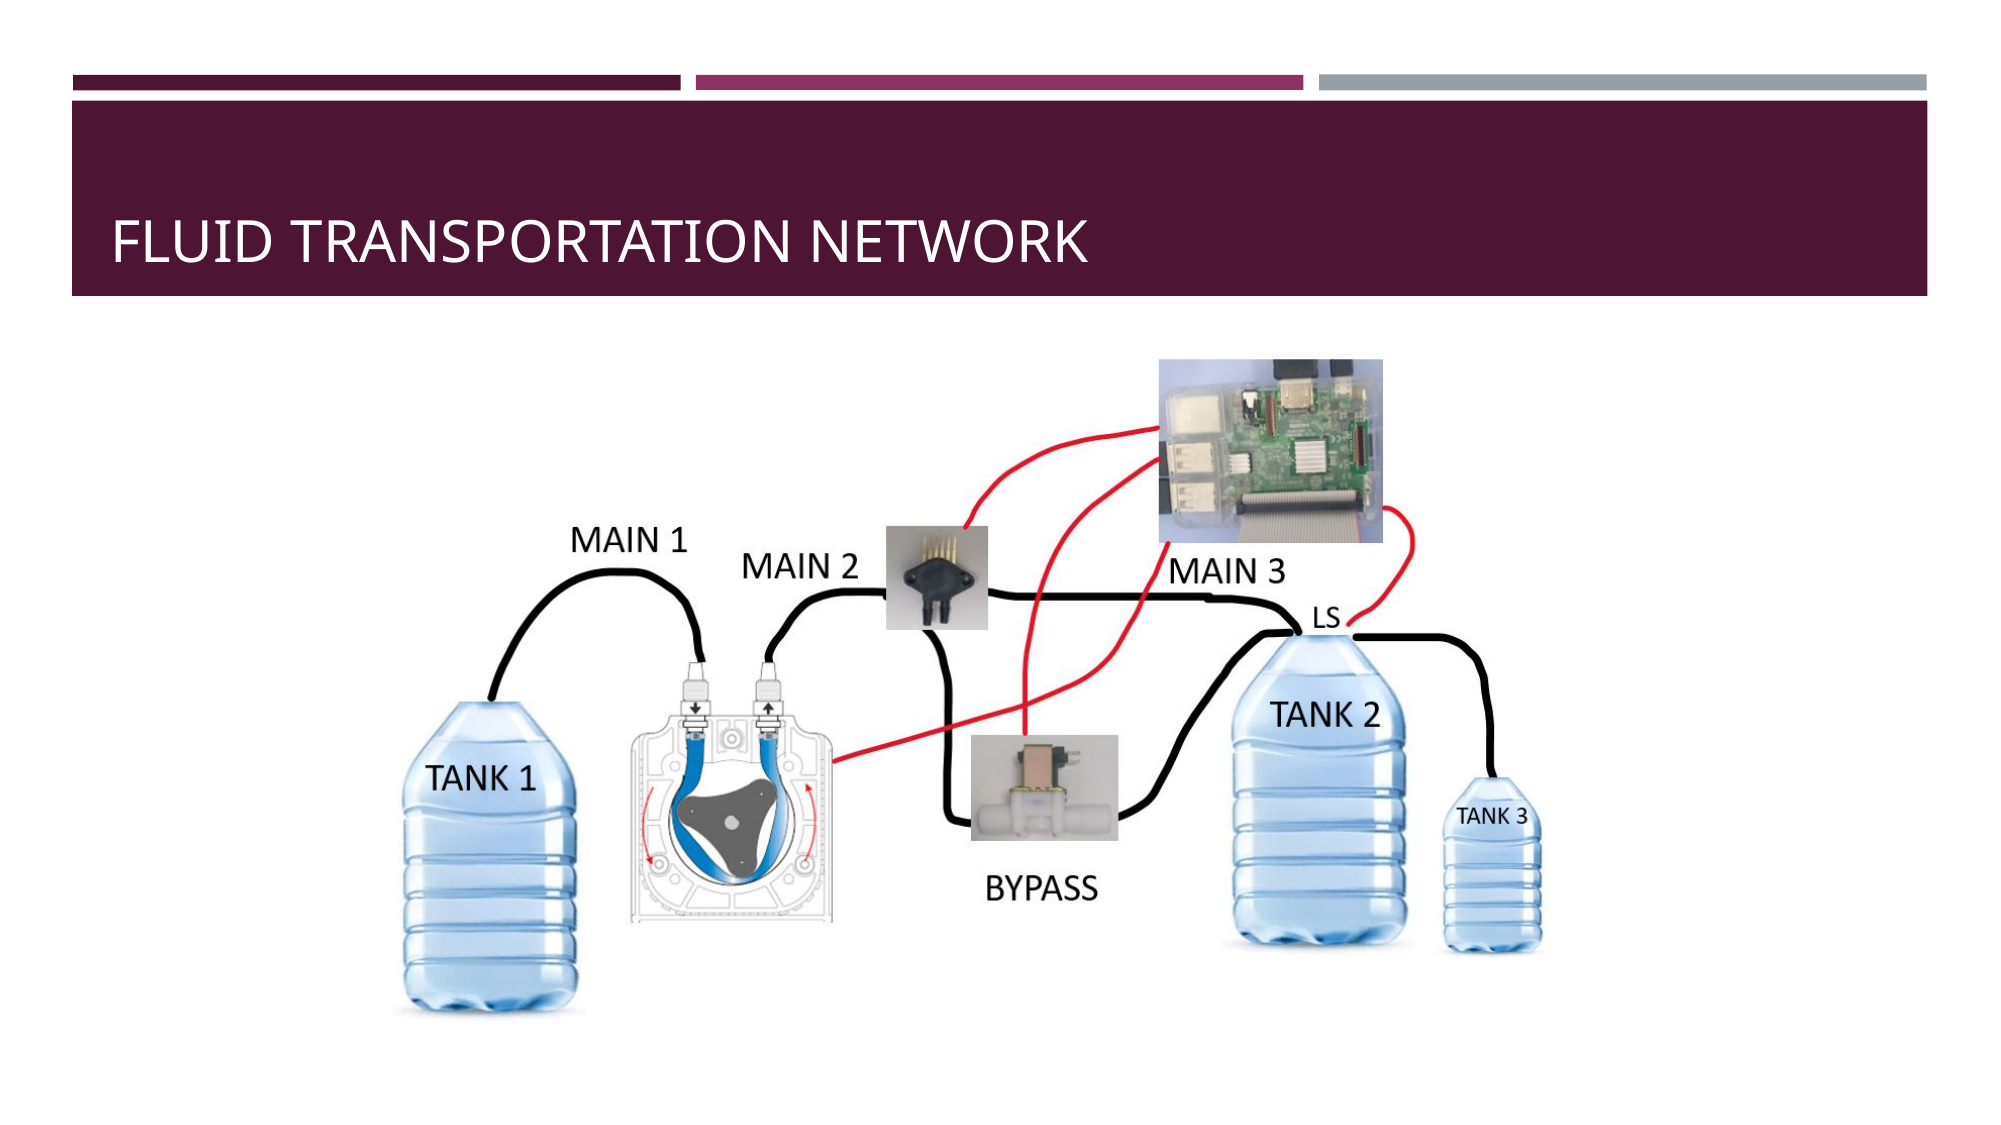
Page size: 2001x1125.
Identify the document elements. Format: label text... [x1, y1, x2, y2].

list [366, 329, 1582, 1054]
title FLUID TRANSPORTATION NETWORK [95, 115, 1905, 282]
